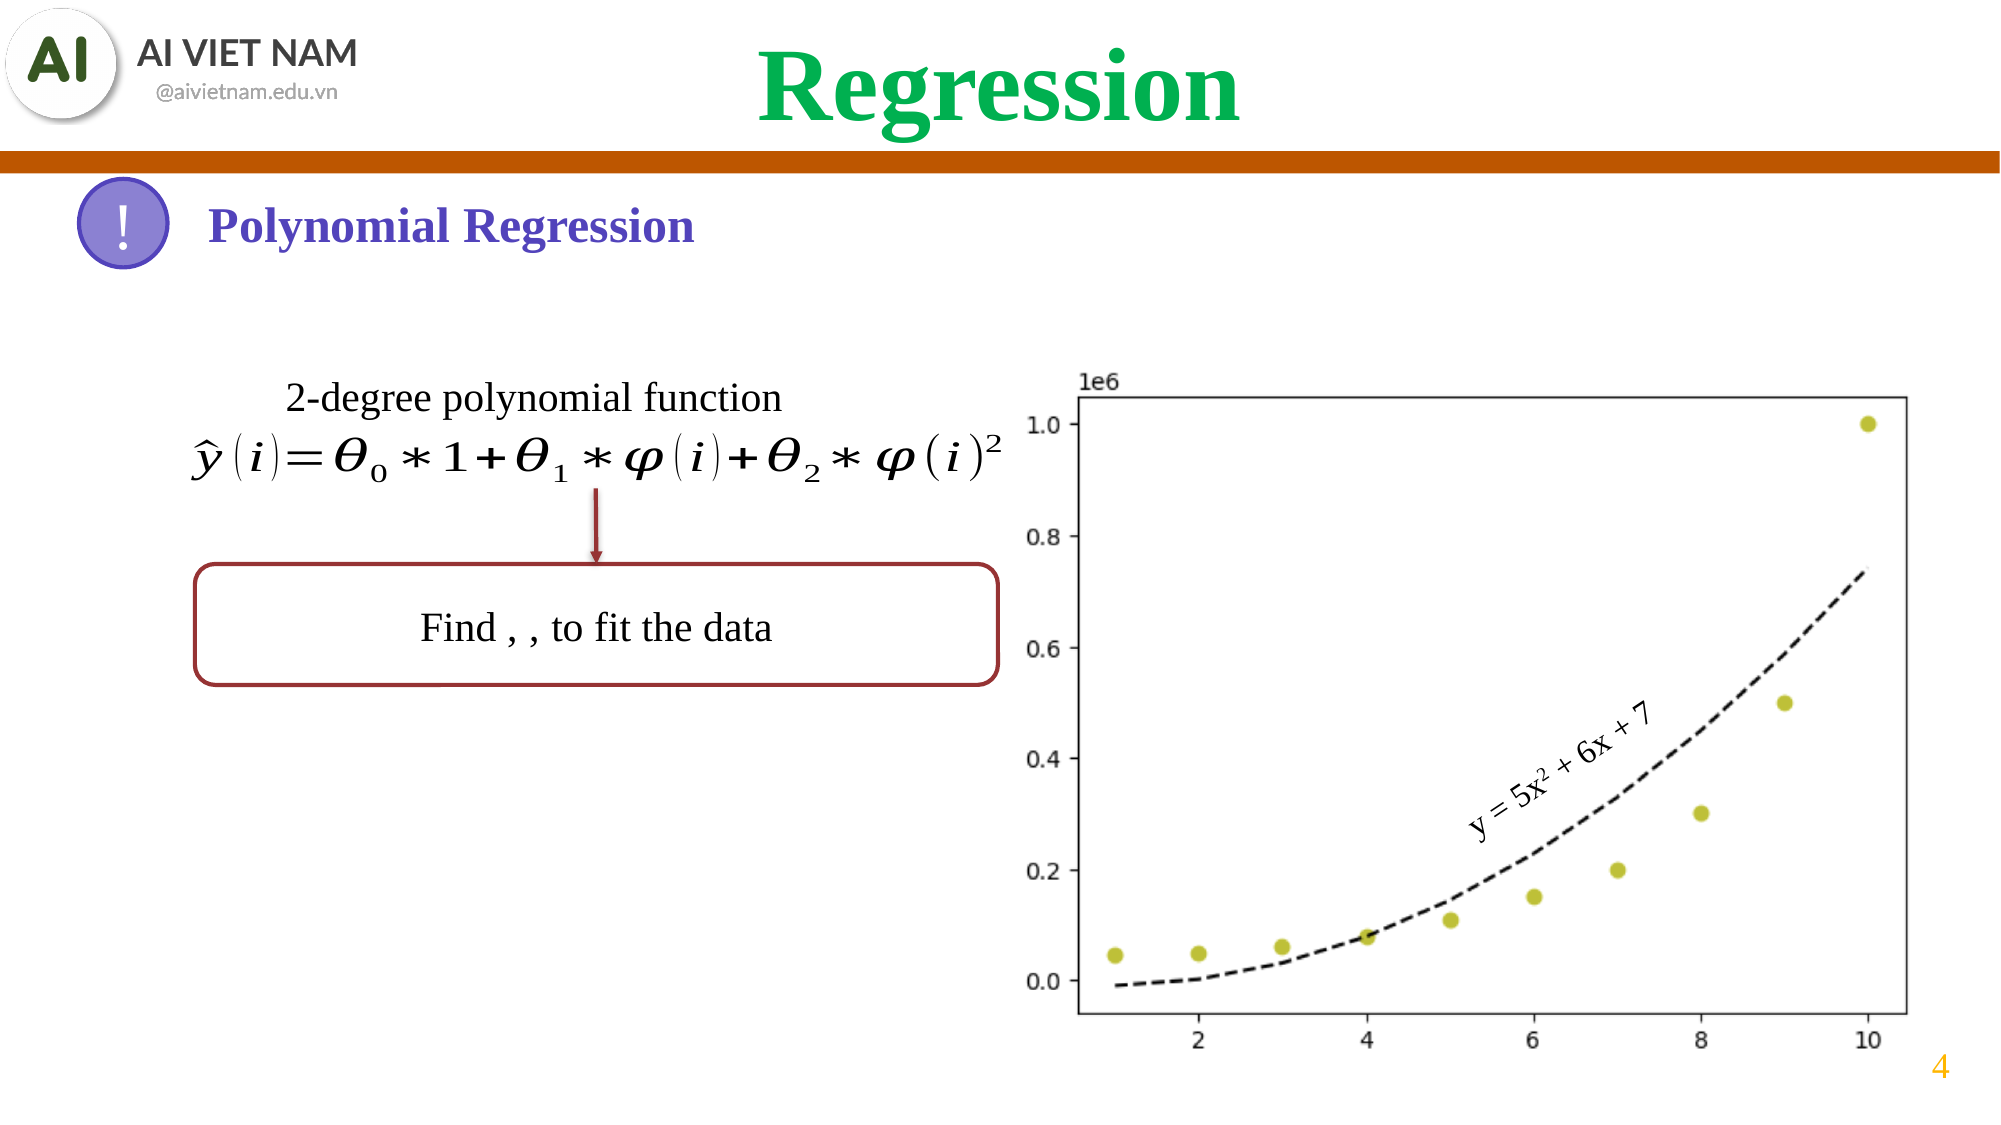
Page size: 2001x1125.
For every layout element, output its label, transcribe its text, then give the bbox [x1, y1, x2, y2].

text_box [0, 152, 2000, 175]
text_box Polynomial Regression [187, 175, 1921, 270]
text_box 2-degree polynomial function [224, 362, 845, 427]
slide_number 4 [1881, 1003, 2000, 1125]
text_box Regression [0, 8, 2000, 152]
picture [1011, 361, 1919, 1065]
text_box ! [76, 176, 170, 270]
